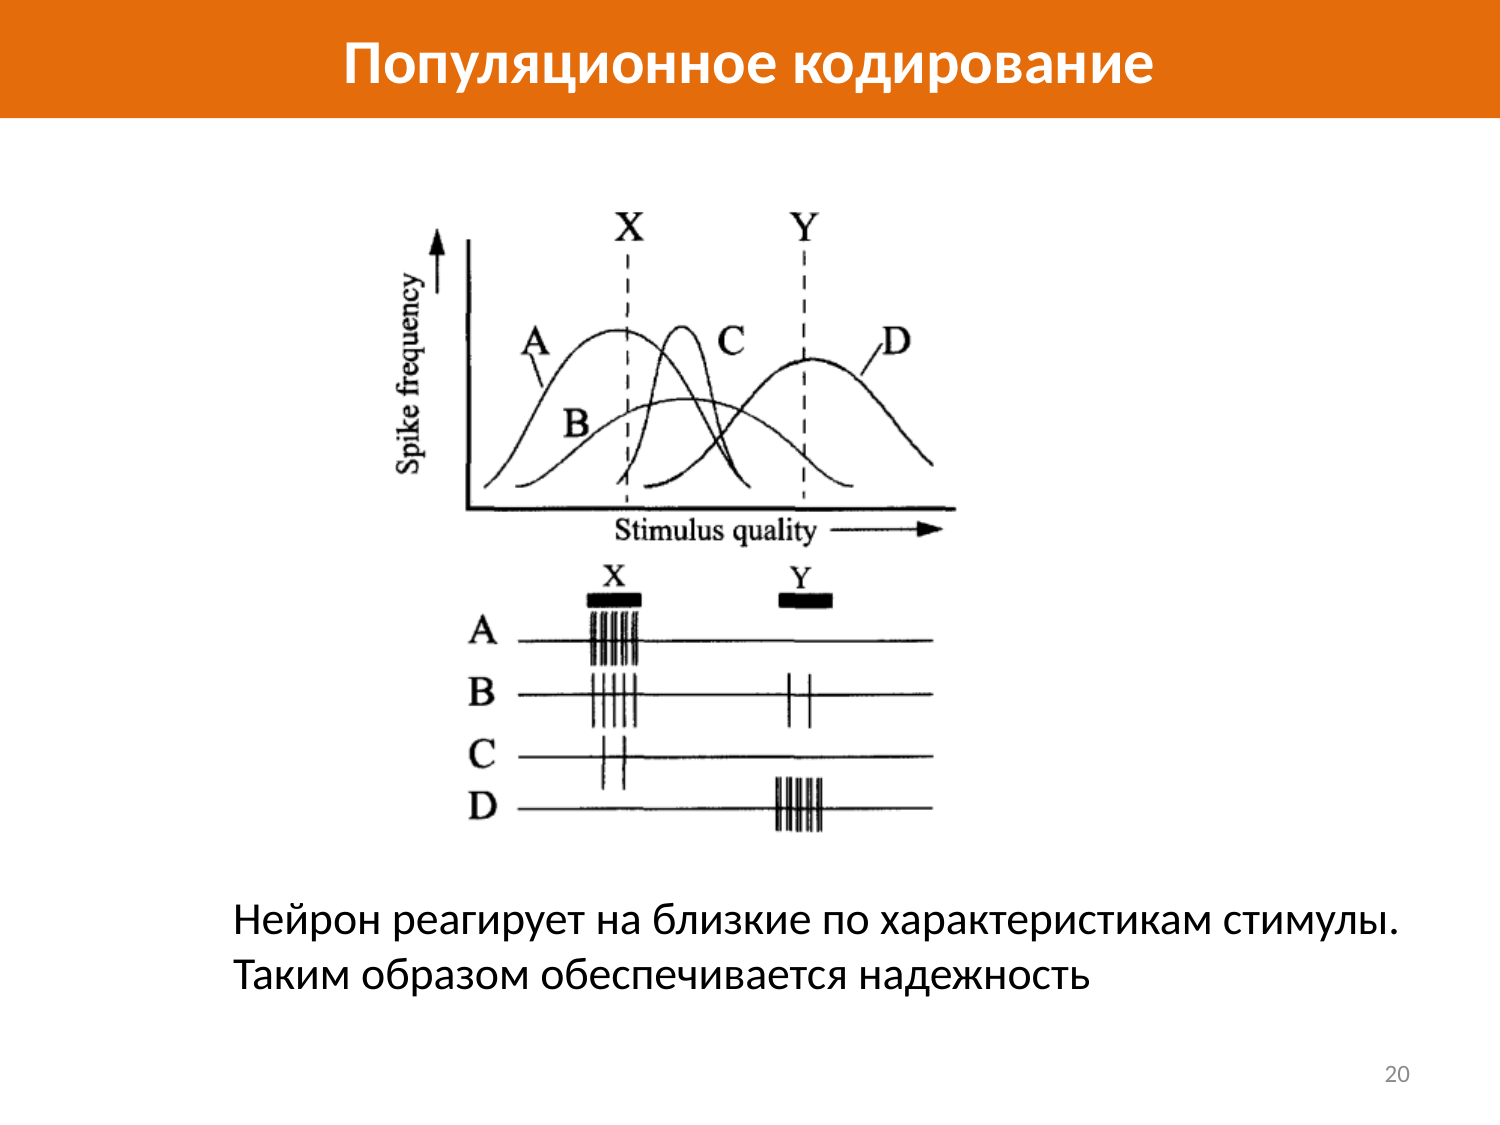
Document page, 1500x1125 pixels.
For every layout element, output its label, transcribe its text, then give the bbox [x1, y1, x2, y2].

text_box Нейрон реагирует на близкие по характеристикам стимулы. Таким образом обеспечивается надежность [218, 881, 1500, 1007]
picture [395, 207, 959, 834]
title Популяционное кодирование [0, 0, 1500, 119]
slide_number 20 [1074, 1042, 1425, 1103]
